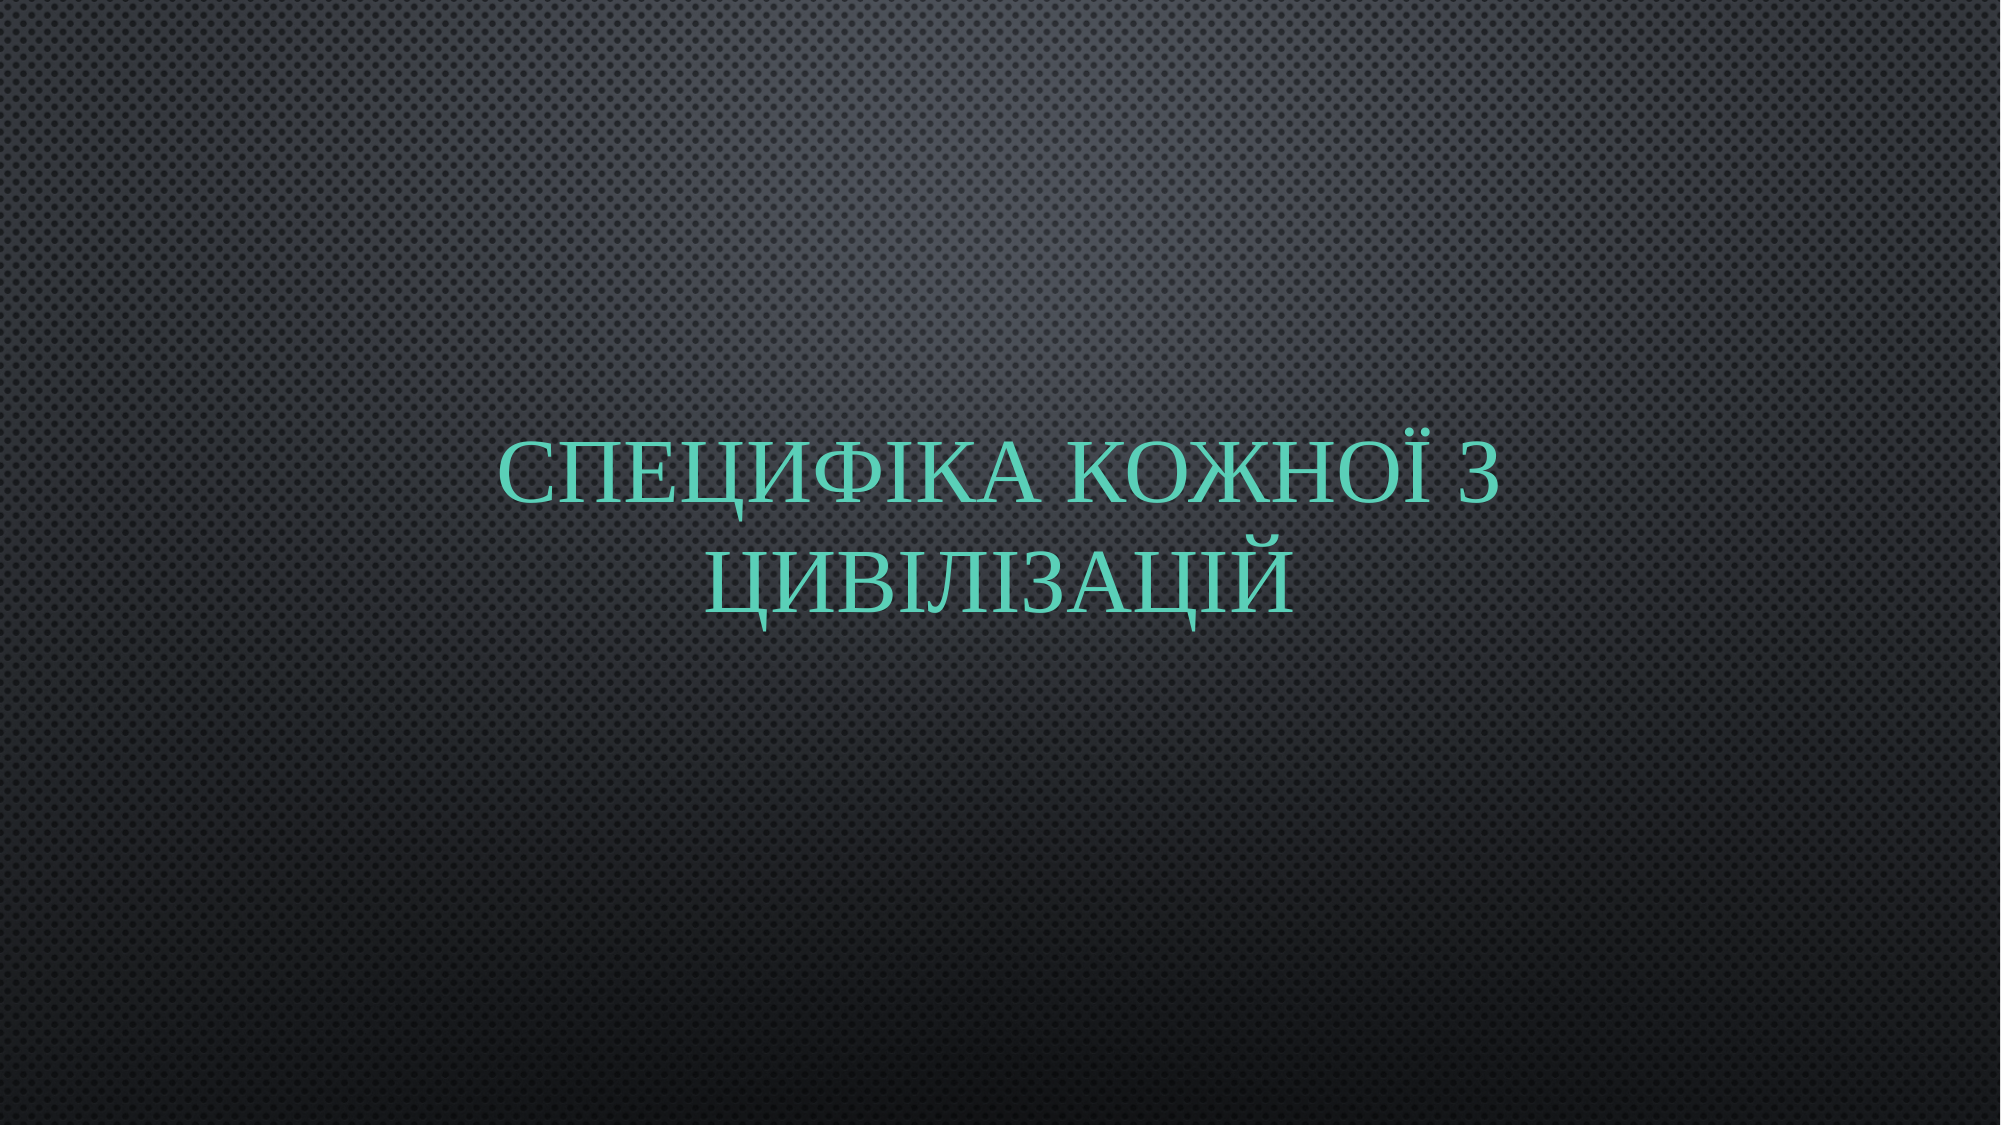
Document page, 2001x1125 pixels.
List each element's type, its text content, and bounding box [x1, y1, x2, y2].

title Специфіка кожної з цивілізацій [179, 245, 1821, 797]
